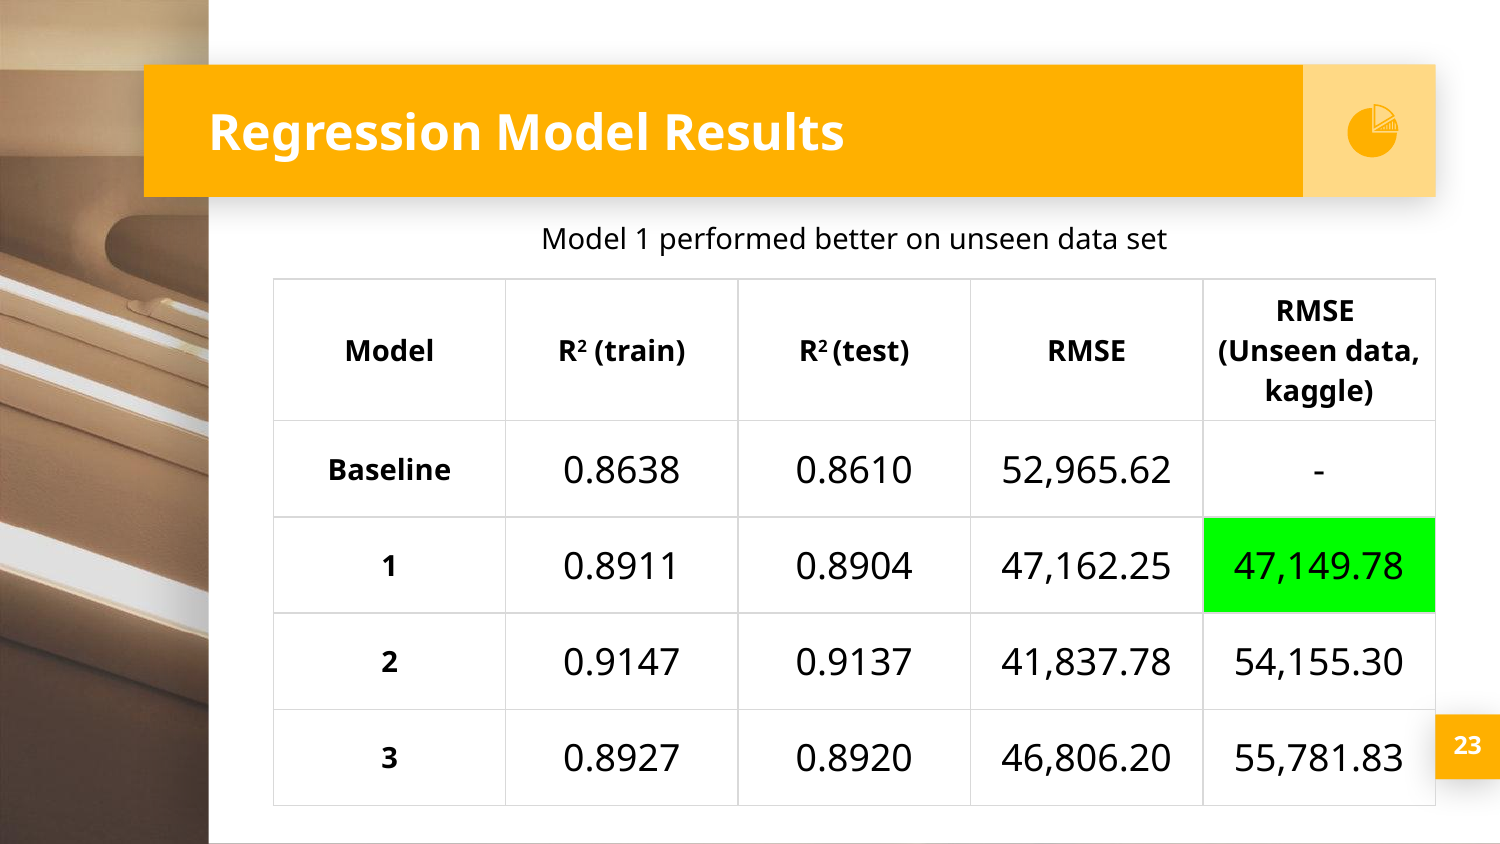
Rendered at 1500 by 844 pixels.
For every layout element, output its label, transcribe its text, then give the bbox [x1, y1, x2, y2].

table_cell 47,149.78 [1204, 518, 1435, 612]
picture [0, 0, 208, 844]
table_cell - [1204, 421, 1435, 516]
table_header RMSE [971, 280, 1202, 420]
text_box Model 1 performed better on unseen data set [438, 205, 1271, 271]
table_cell 0.8638 [506, 421, 737, 516]
table_cell 0.8911 [506, 518, 737, 612]
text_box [1347, 103, 1399, 158]
table_cell 3 [274, 710, 505, 805]
table_header RMSE (Unseen data, kaggle) [1204, 280, 1435, 420]
title Regression Model Results [193, 64, 1300, 197]
table_cell 0.8610 [739, 421, 970, 516]
table_cell 54,155.30 [1204, 614, 1435, 709]
table_cell 0.8920 [739, 710, 970, 805]
table_cell Baseline [274, 421, 505, 516]
table_cell 47,162.25 [971, 518, 1202, 612]
table_cell 52,965.62 [971, 421, 1202, 516]
table_cell 1 [274, 518, 505, 612]
table_cell 41,837.78 [971, 614, 1202, 709]
table_cell 55,781.83 [1204, 710, 1435, 805]
table_cell 0.8904 [739, 518, 970, 612]
table_header R2 (train) [506, 280, 737, 420]
table_cell 0.9147 [506, 614, 737, 709]
table_cell 2 [274, 614, 505, 709]
table_header R2 (test) [739, 280, 970, 420]
table_cell 0.8927 [506, 710, 737, 805]
table_cell 46,806.20 [971, 710, 1202, 805]
slide_number ‹#› [1435, 714, 1500, 780]
table_header Model [274, 280, 505, 420]
table_cell 0.9137 [739, 614, 970, 709]
